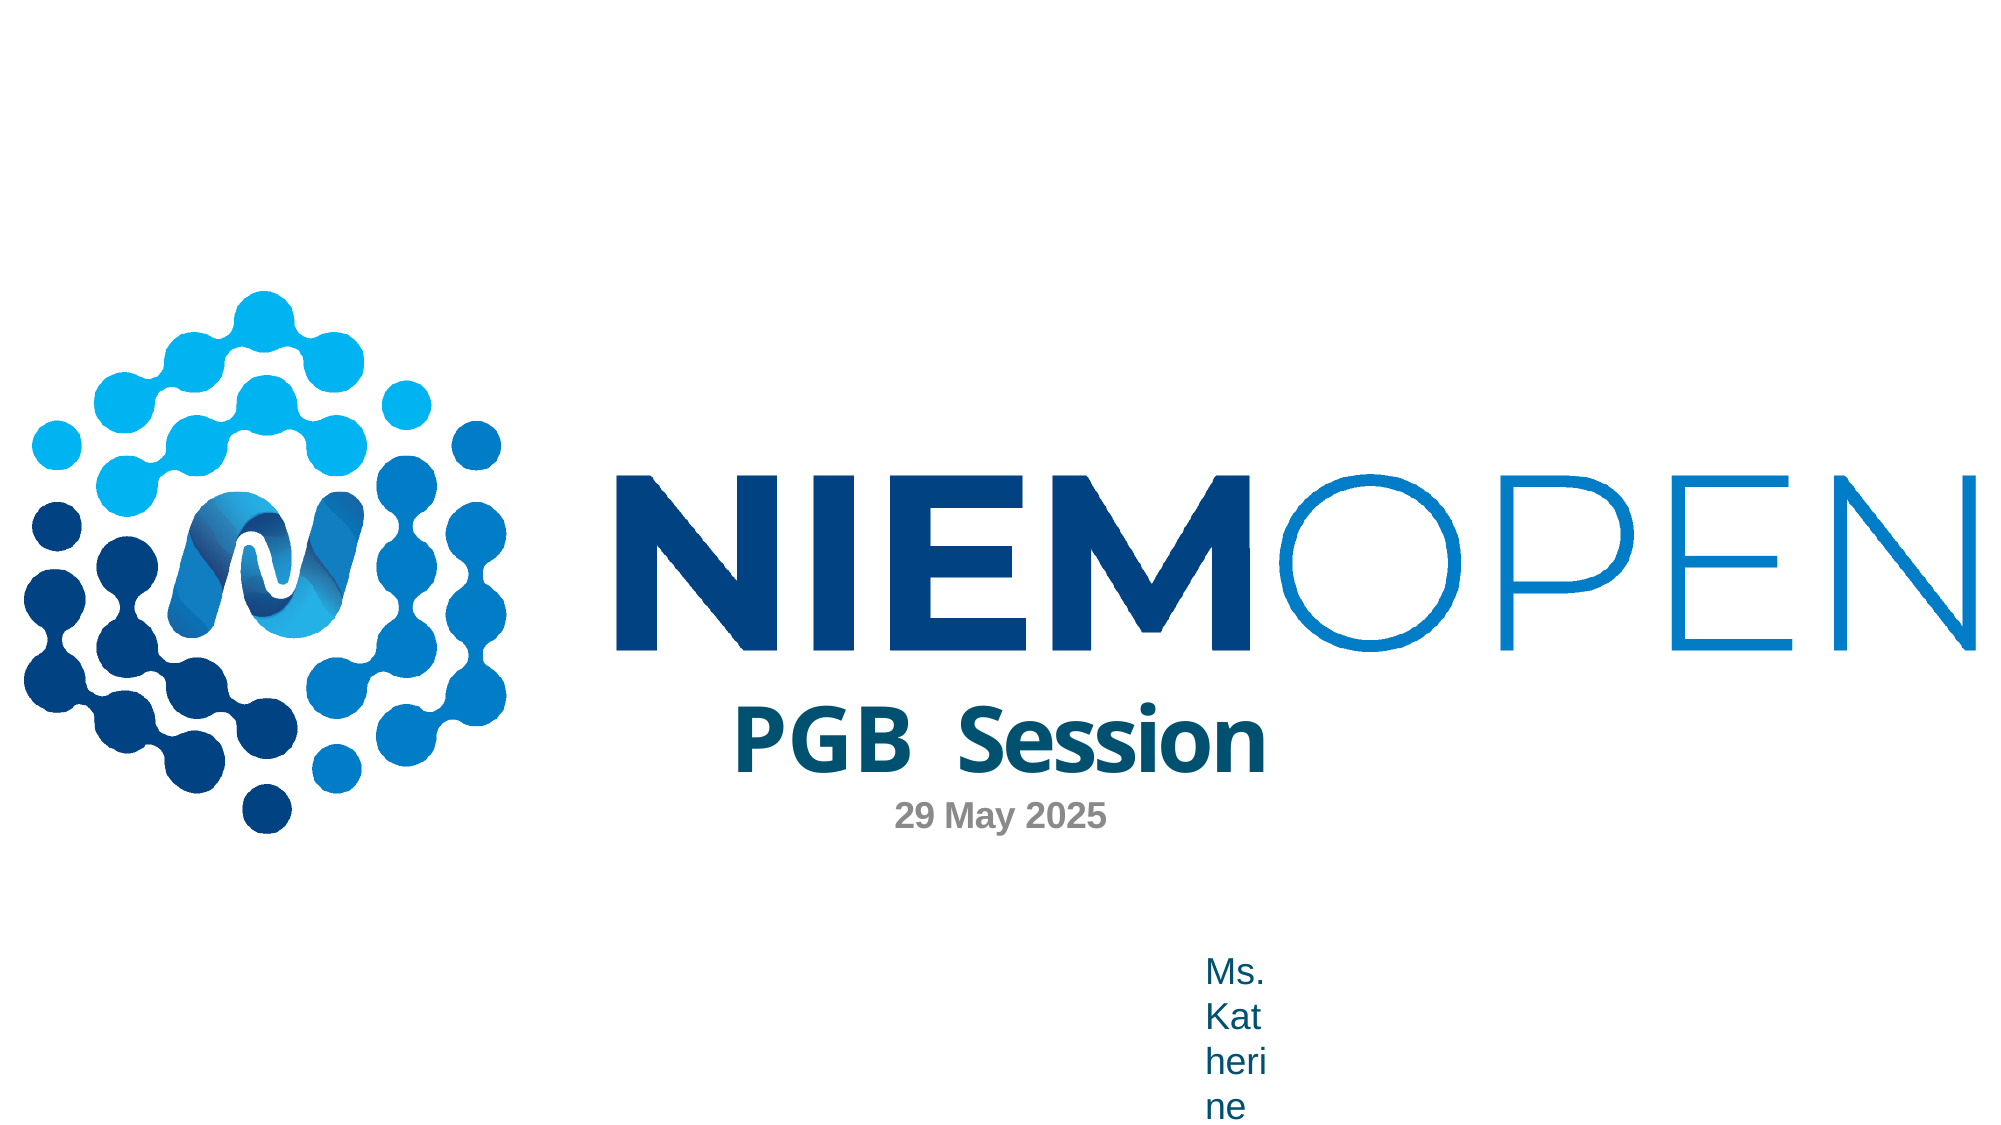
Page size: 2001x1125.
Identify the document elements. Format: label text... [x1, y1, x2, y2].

picture [24, 291, 1976, 834]
text_box PGB Session 29 May 2025 Ms. Katherine Escobar NIEMOpen Project Governing Board Chair [722, 845, 1914, 1125]
